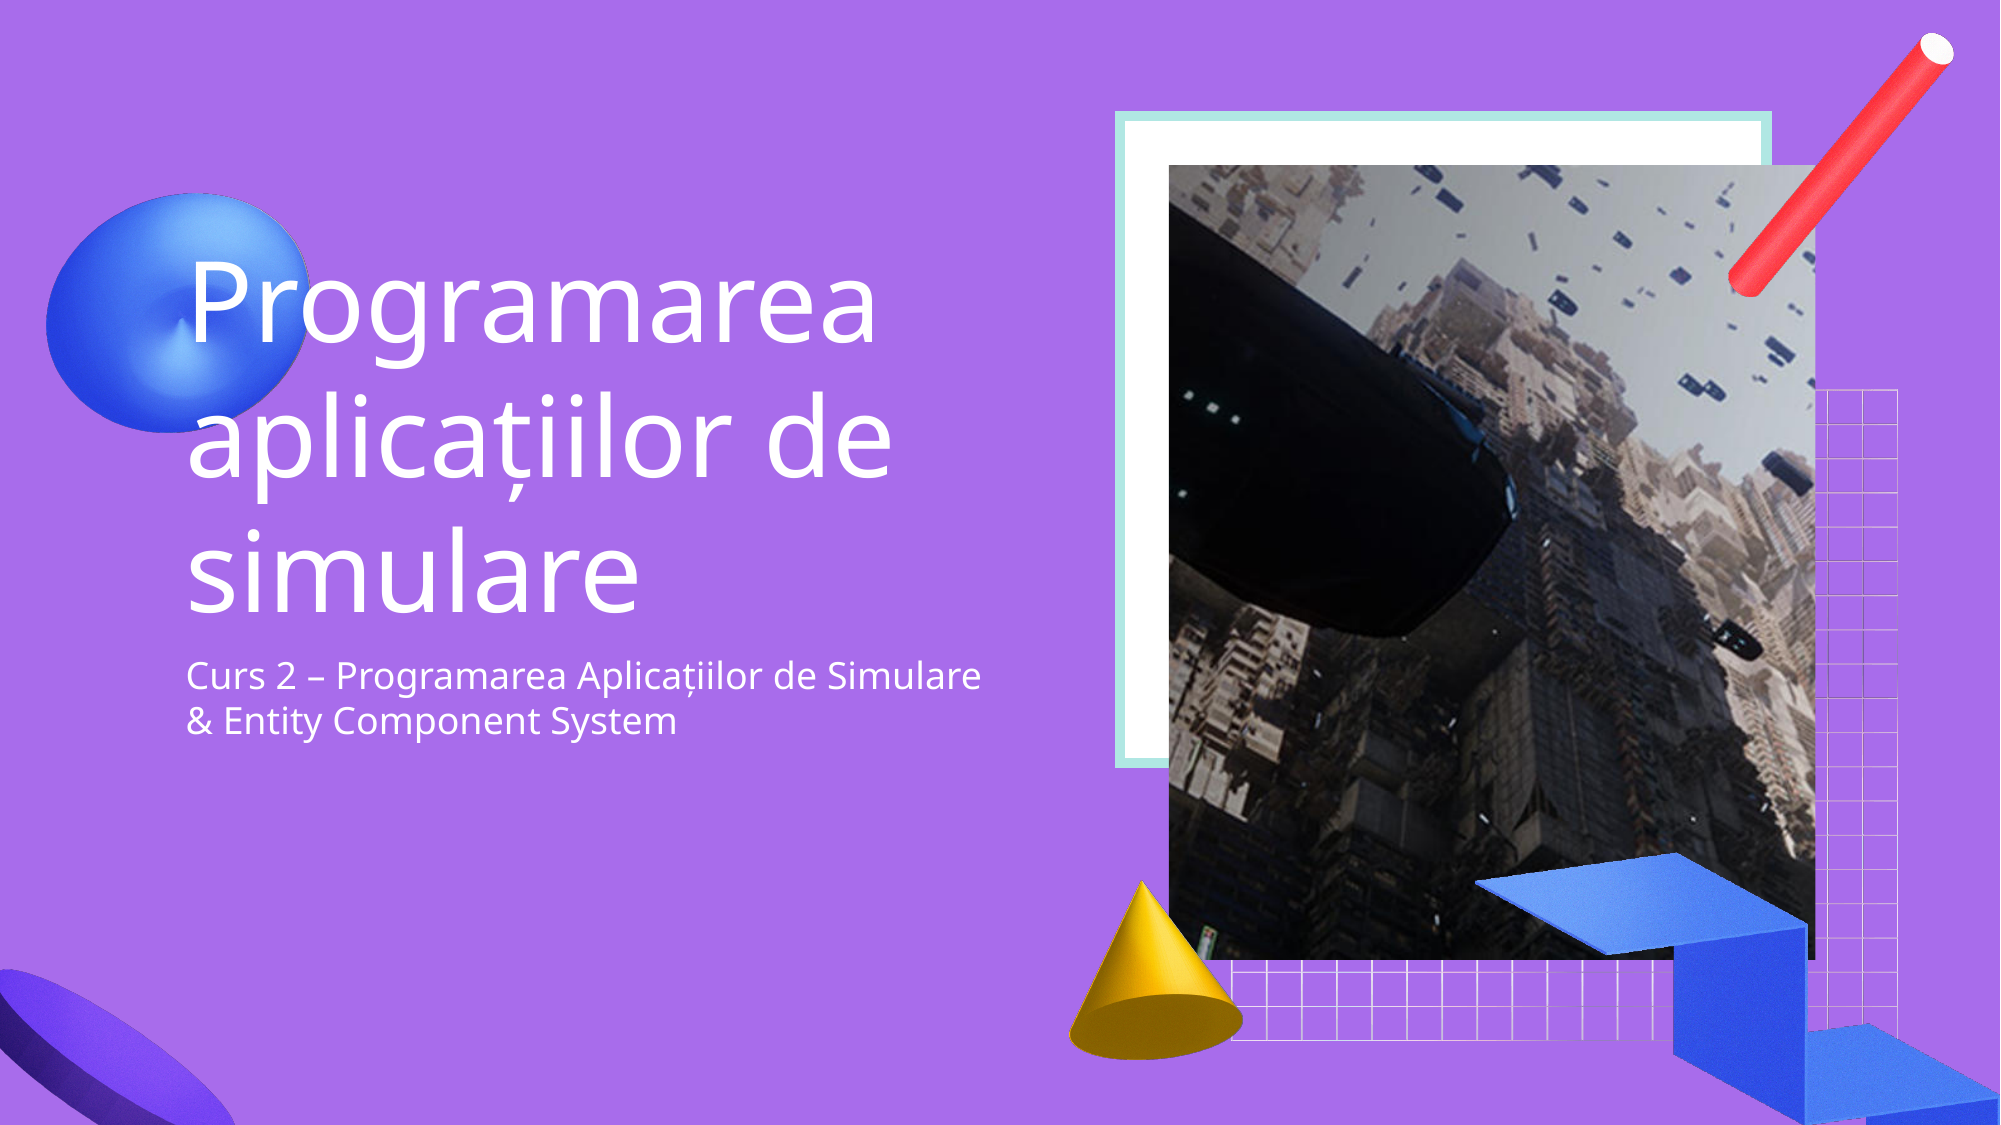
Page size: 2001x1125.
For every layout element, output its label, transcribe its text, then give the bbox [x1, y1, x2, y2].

picture [0, 969, 236, 1125]
picture [1068, 33, 2000, 1125]
picture [46, 193, 311, 433]
text_box Programarea aplicațiilor de simulare [170, 222, 1016, 643]
text_box Curs 2 – Programarea Aplicațiilor de Simulare & Entity Component System [170, 644, 1016, 749]
